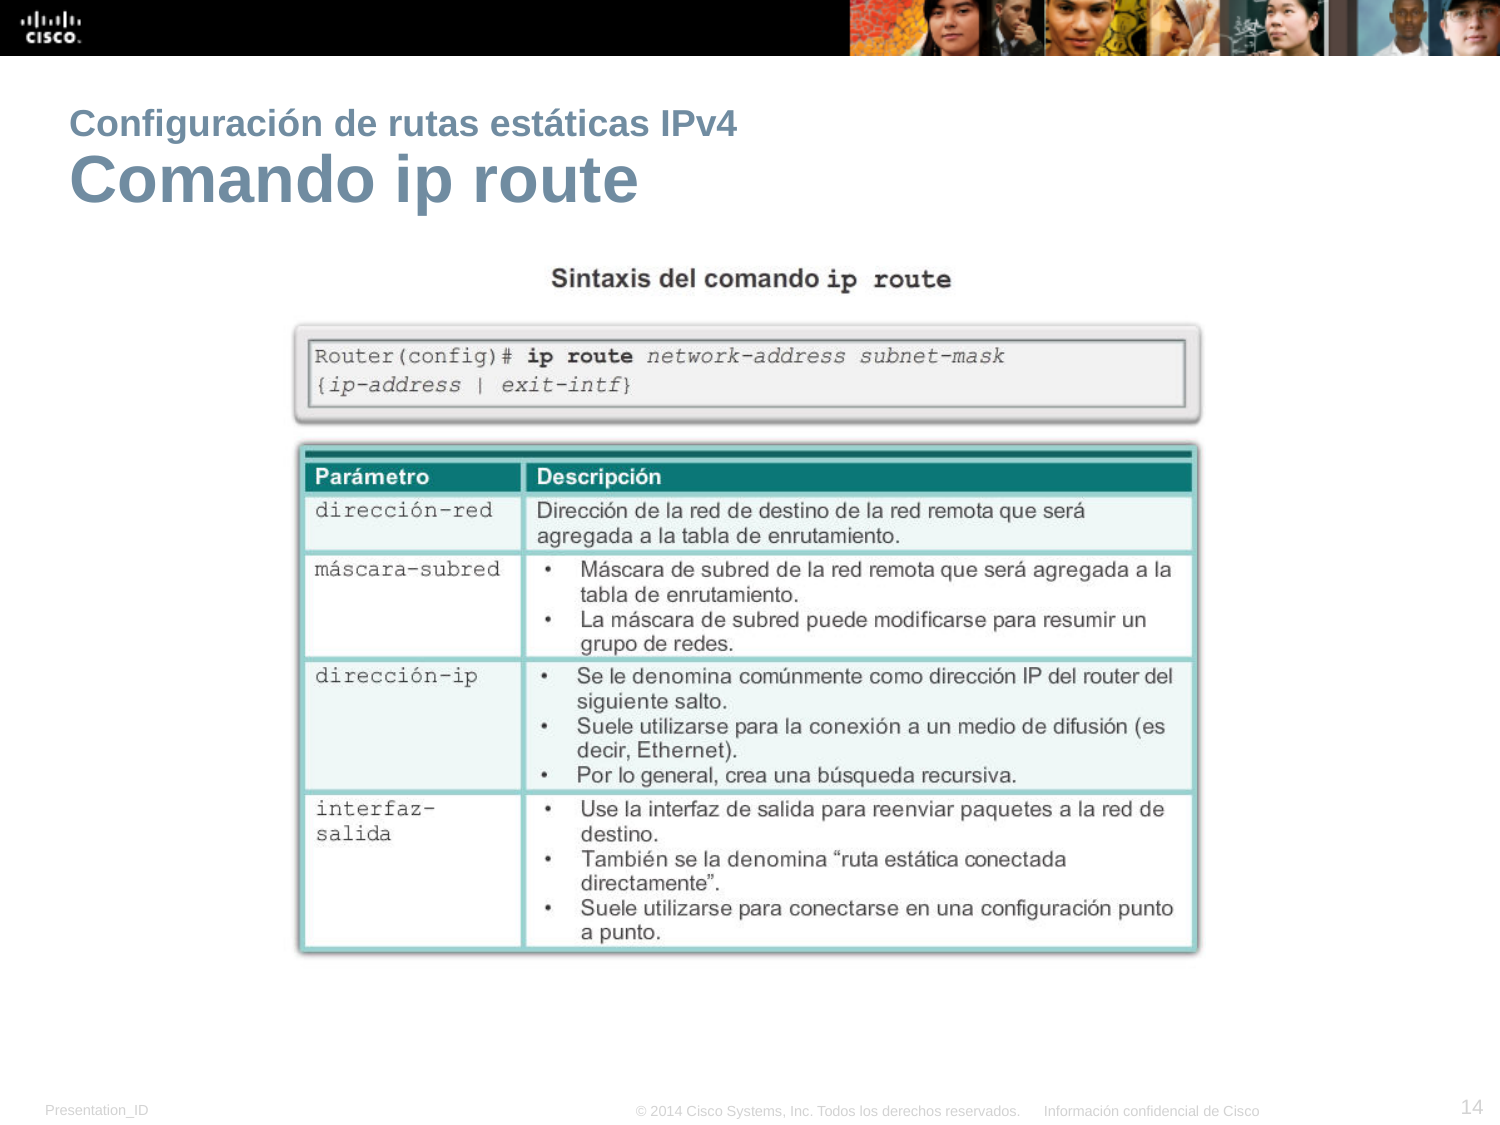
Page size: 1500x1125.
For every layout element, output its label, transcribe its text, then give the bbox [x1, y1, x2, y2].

title Configuración de rutas estáticas IPv4 Comando ip route [55, 80, 1444, 224]
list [263, 256, 1221, 977]
picture [0, 0, 1500, 56]
